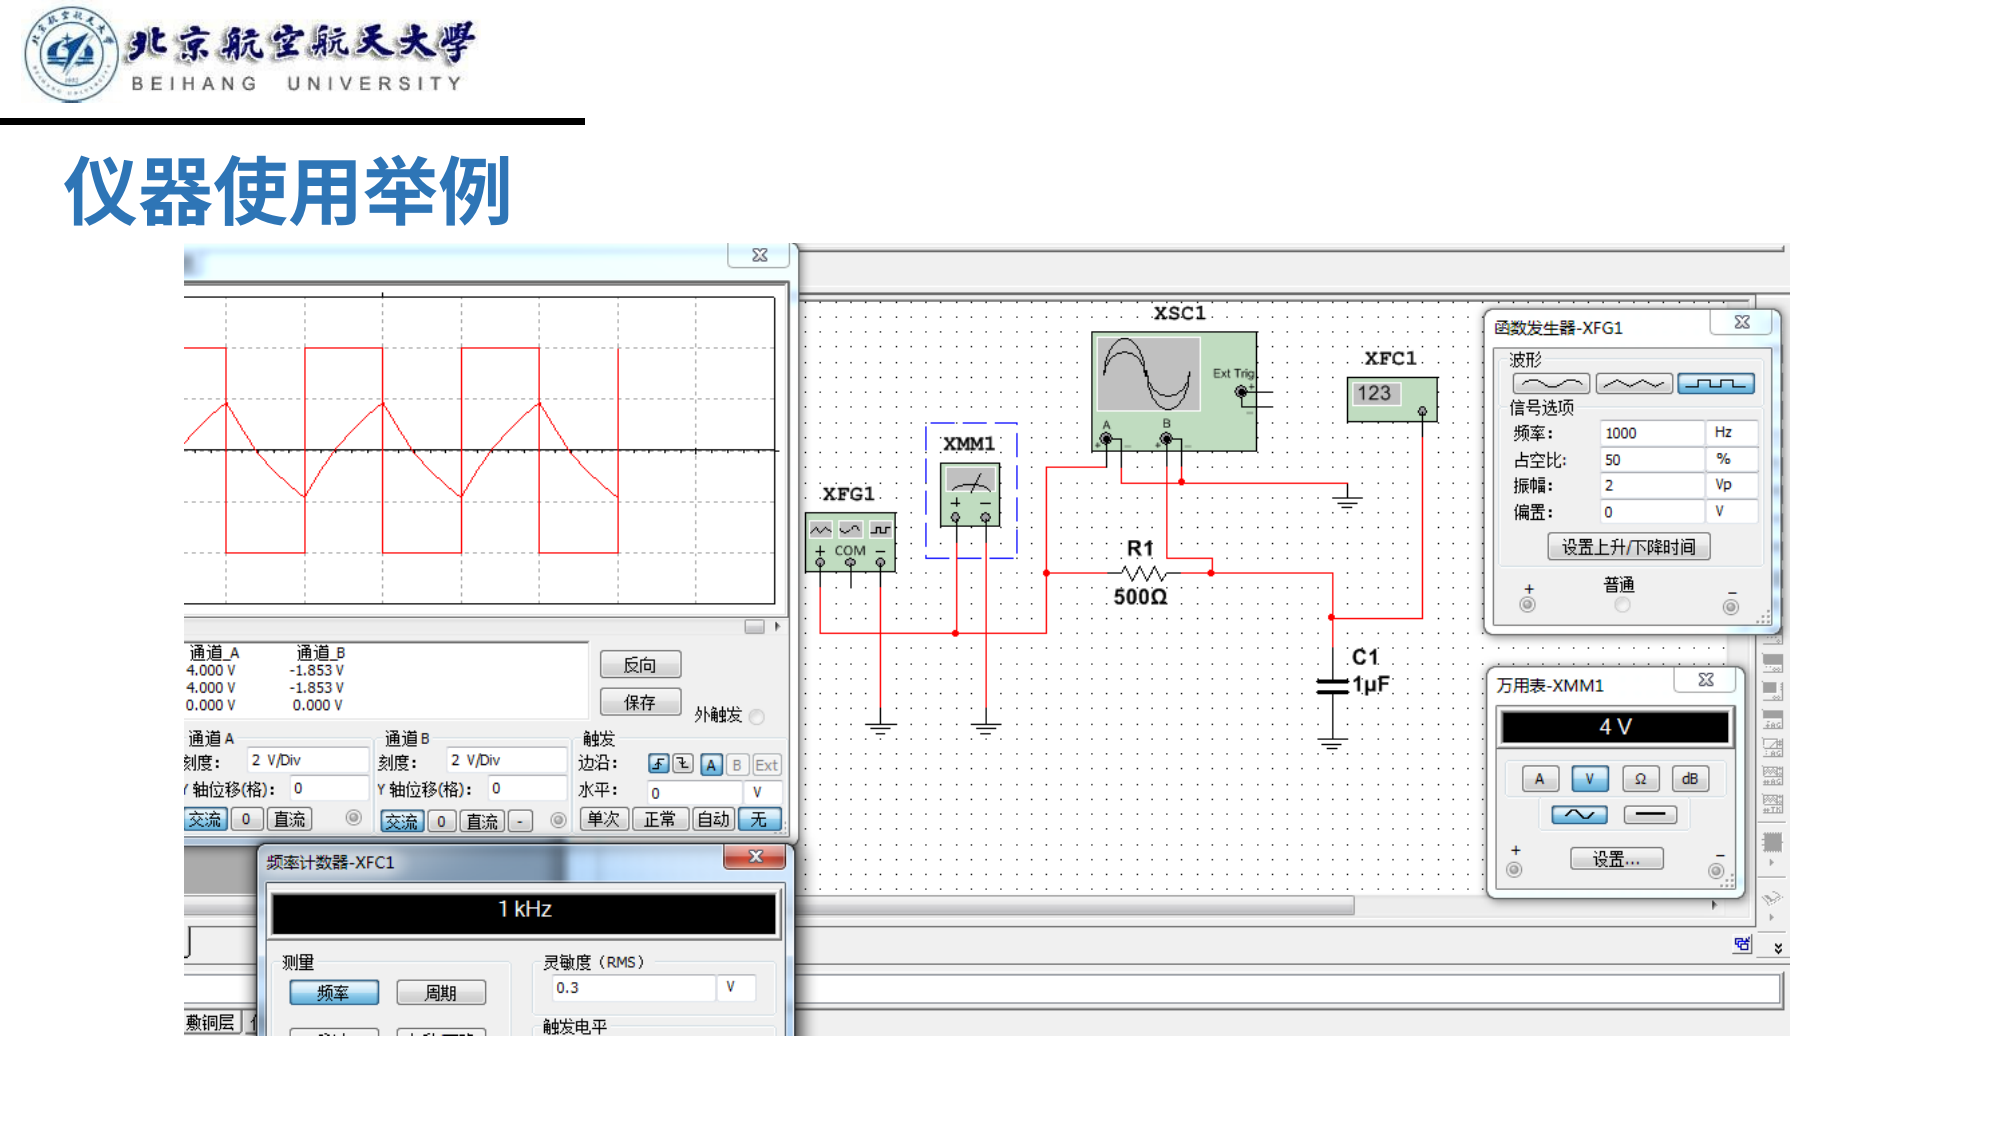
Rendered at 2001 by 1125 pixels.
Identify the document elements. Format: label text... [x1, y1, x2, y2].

picture [21, 0, 481, 103]
text_box 仪器使用举例 [49, 137, 987, 243]
picture [184, 243, 1790, 1036]
